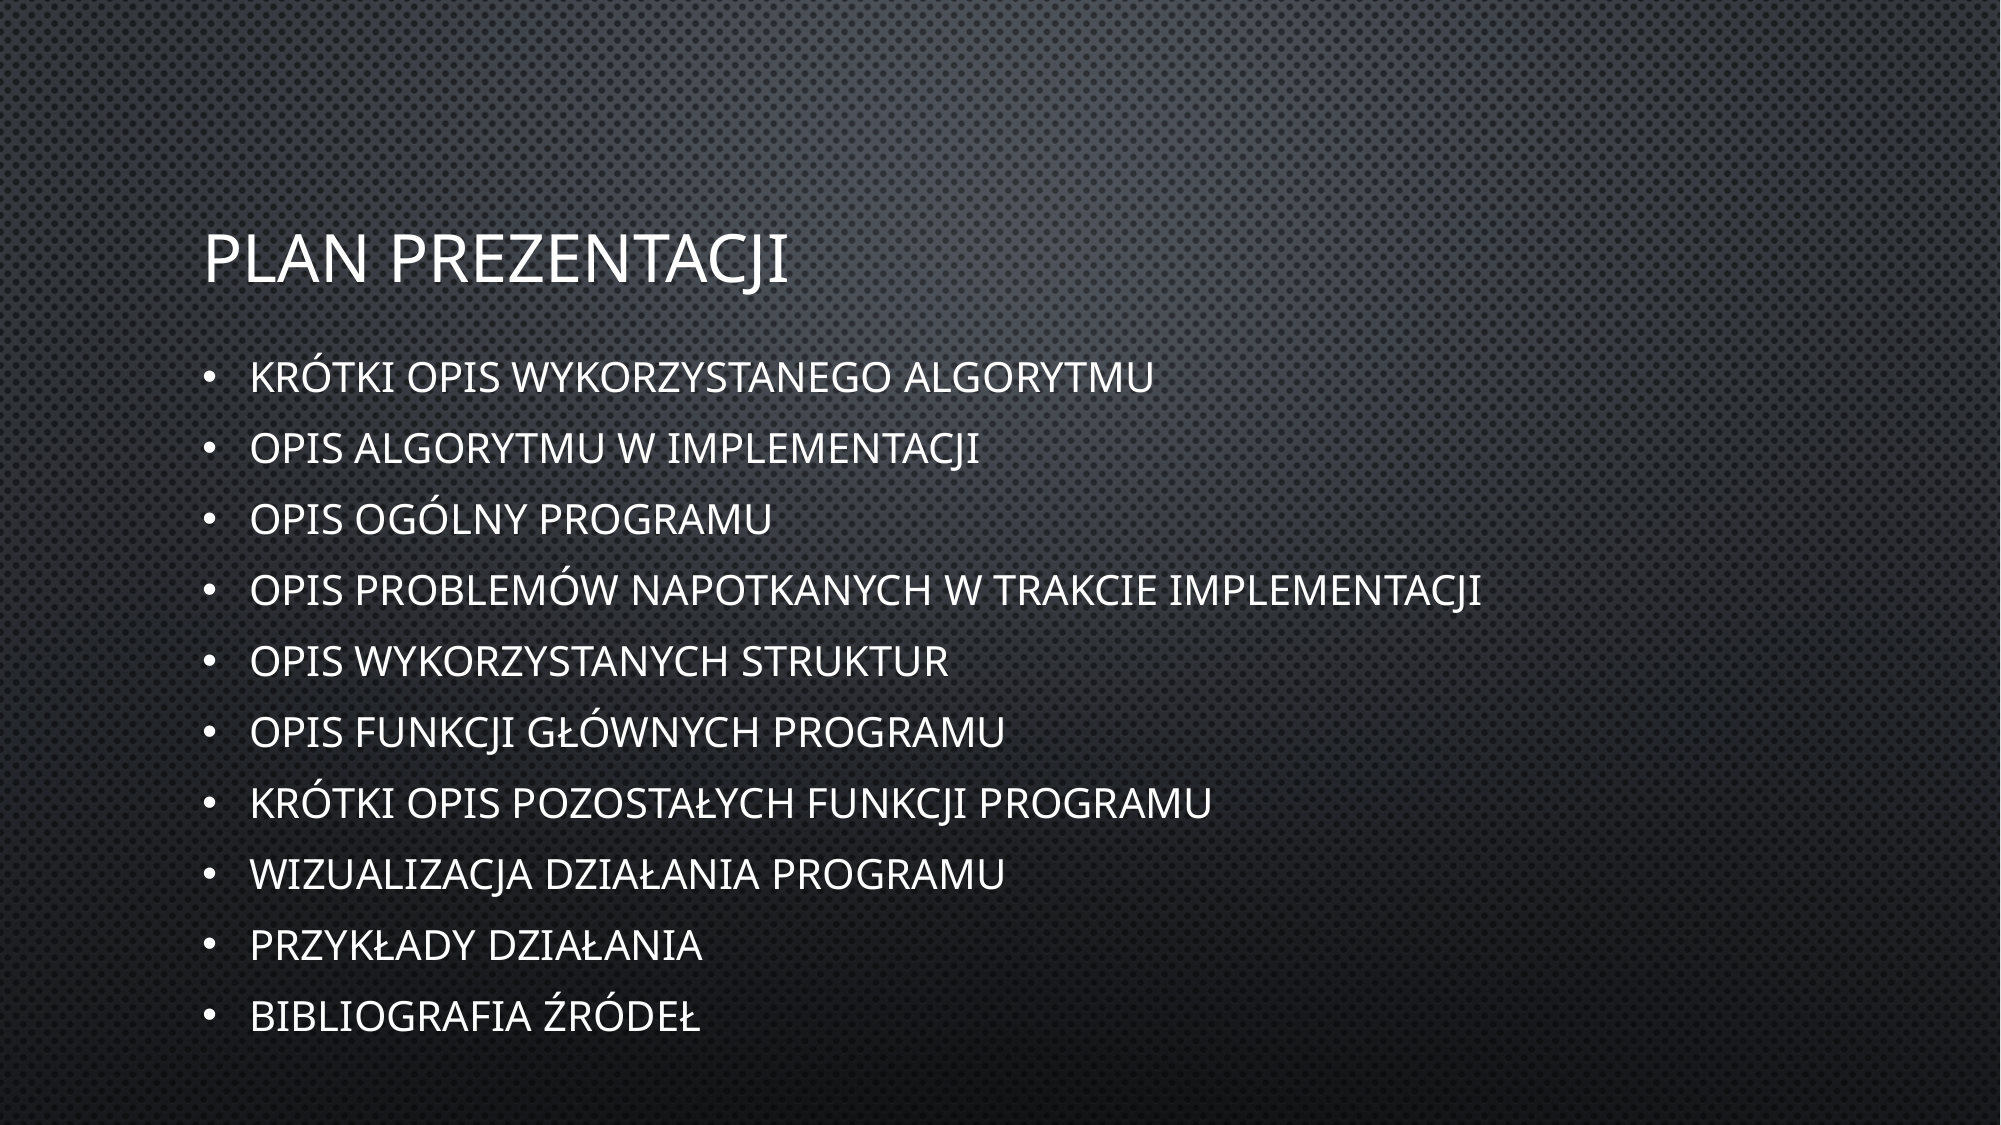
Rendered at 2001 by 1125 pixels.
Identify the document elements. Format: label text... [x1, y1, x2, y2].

title Plan prezentacji [187, 99, 1813, 343]
list Krótki opis wykorzystanego algorytmu Opis algorytmu w implementacji Opis ogólny programu Opis problemów napotkanych w trakcie implementacji Opis wykorzystanych struktur Opis funkcji głównych programu Krótki opis pozostałych funkcji programu Wizualizacja działania programu Przykłady działania Bibliografia źródeł [187, 343, 1813, 1087]
